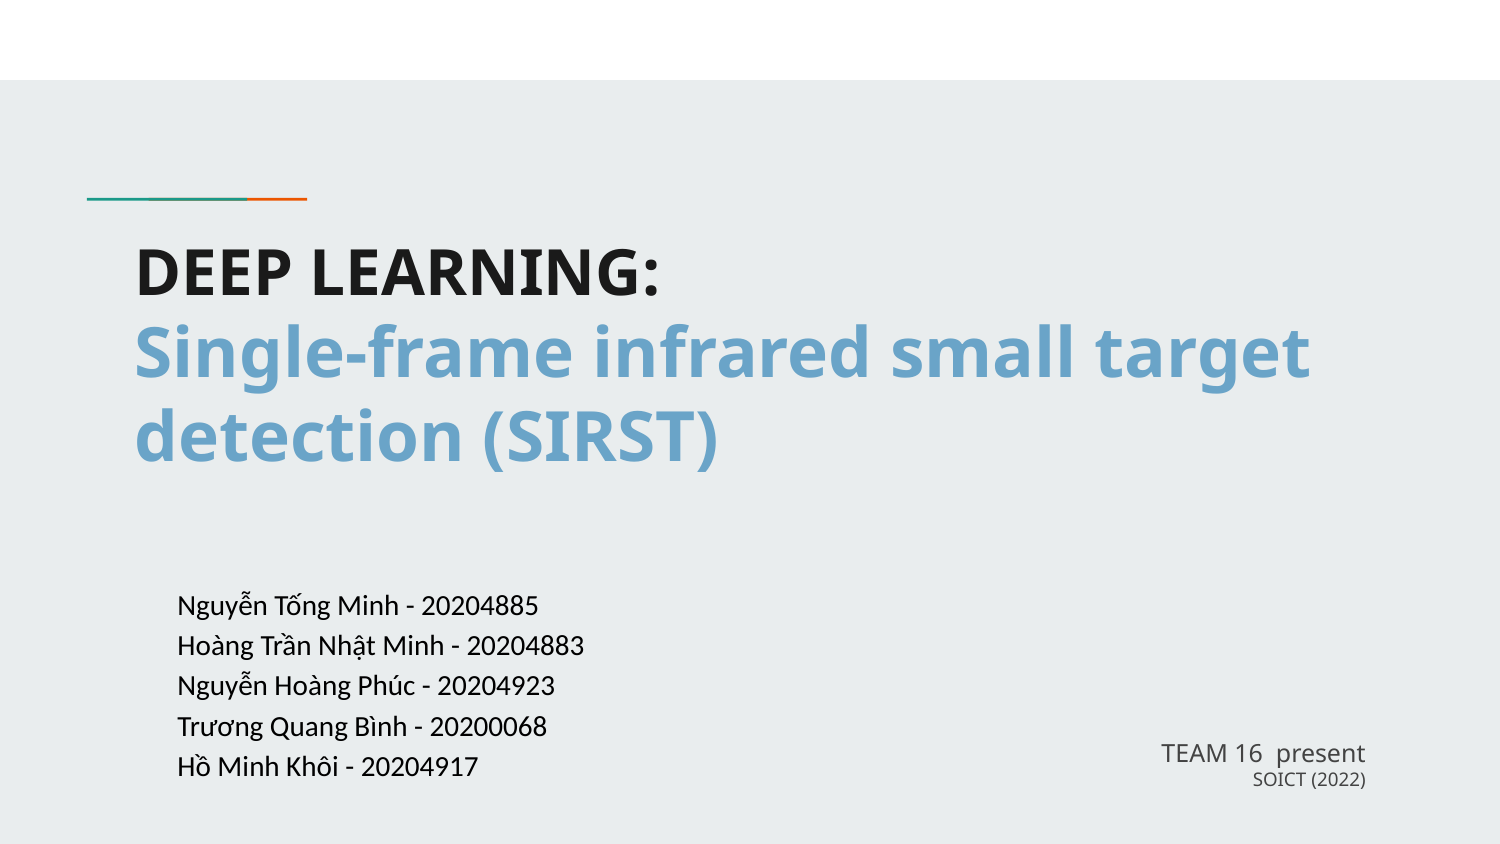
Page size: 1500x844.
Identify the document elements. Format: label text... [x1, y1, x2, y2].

title DEEP LEARNING: Single-frame infrared small target detection (SIRST) [119, 216, 1381, 490]
text_box TEAM 16 present SOICT (2022) [1122, 722, 1381, 805]
text_box Nguyễn Tống Minh - 20204885 Hoàng Trần Nhật Minh - 20204883 Nguyễn Hoàng Phúc - 20204923 Trương Quang Bình - 20200068 Hồ Minh Khôi - 20204917 [162, 566, 681, 797]
